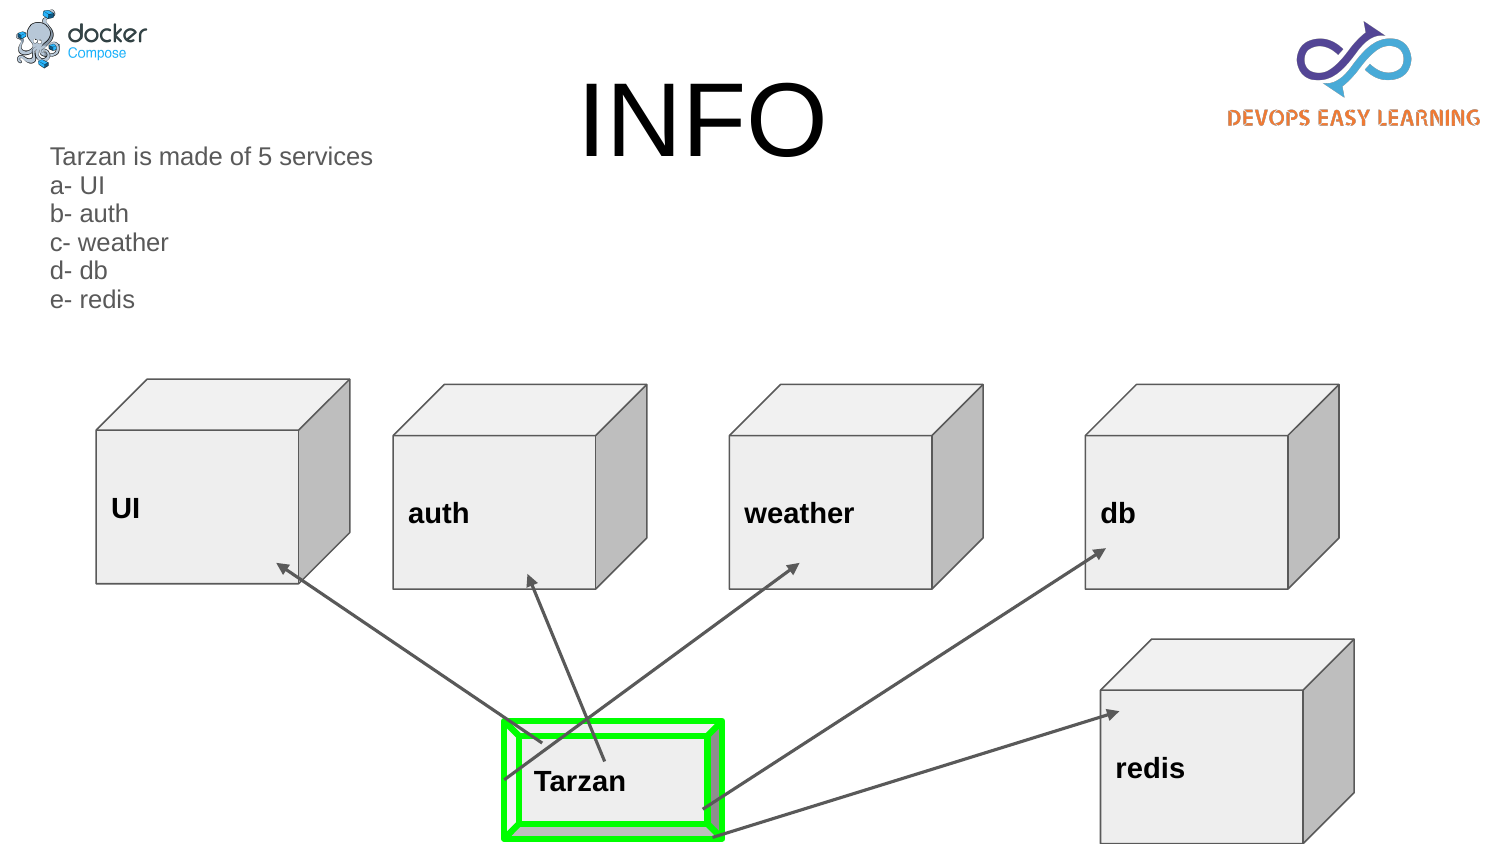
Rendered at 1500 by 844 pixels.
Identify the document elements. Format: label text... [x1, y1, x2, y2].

subtitle Tarzan is made of 5 services a- UI b- auth c- weather d- db e- redis [34, 127, 575, 362]
text_box auth [393, 384, 647, 577]
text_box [527, 573, 605, 762]
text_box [275, 562, 543, 744]
title INFO [271, 45, 1136, 195]
picture [0, 0, 163, 78]
text_box weather [729, 384, 984, 546]
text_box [702, 547, 1107, 810]
text_box db [1085, 384, 1340, 590]
text_box Tarzan [504, 735, 707, 839]
text_box redis [1112, 639, 1355, 844]
text_box UI [96, 379, 350, 584]
picture [1216, 9, 1492, 148]
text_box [712, 710, 1120, 838]
